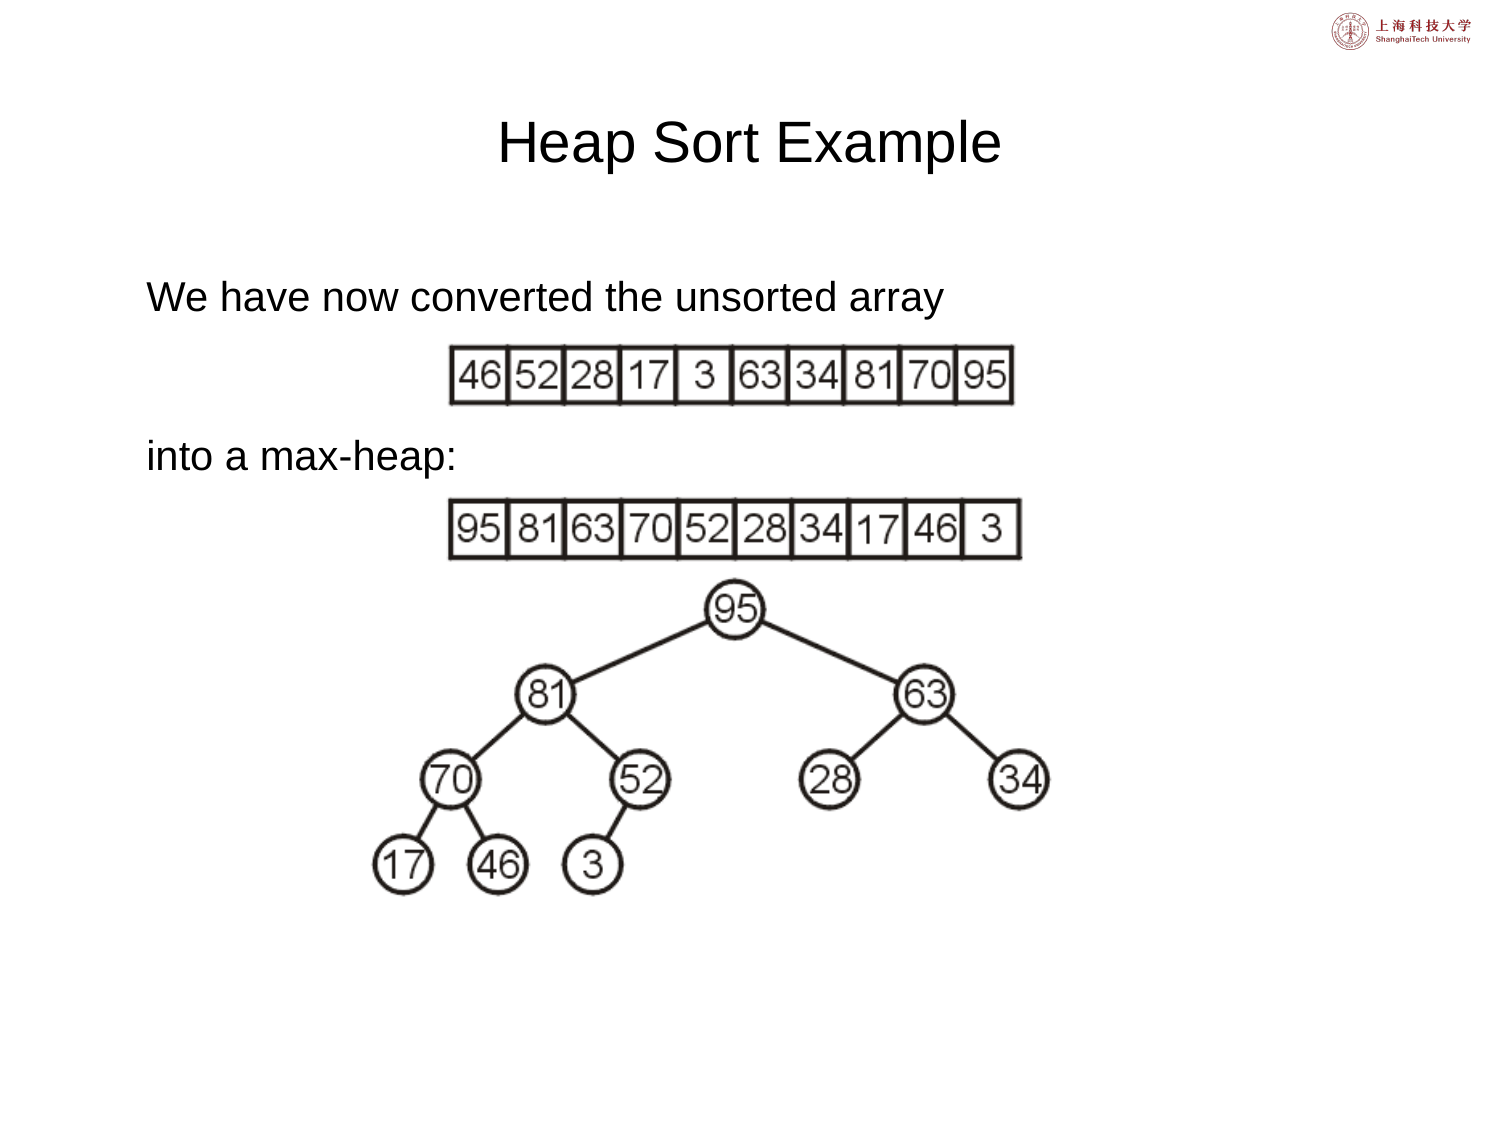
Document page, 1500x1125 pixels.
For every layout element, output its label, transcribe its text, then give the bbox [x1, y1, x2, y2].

picture [442, 337, 1022, 413]
list We have now converted the unsorted array into a max-heap: [75, 262, 1425, 1005]
picture [1327, 0, 1478, 109]
picture [365, 491, 1058, 908]
title Heap Sort Example [75, 45, 1425, 233]
